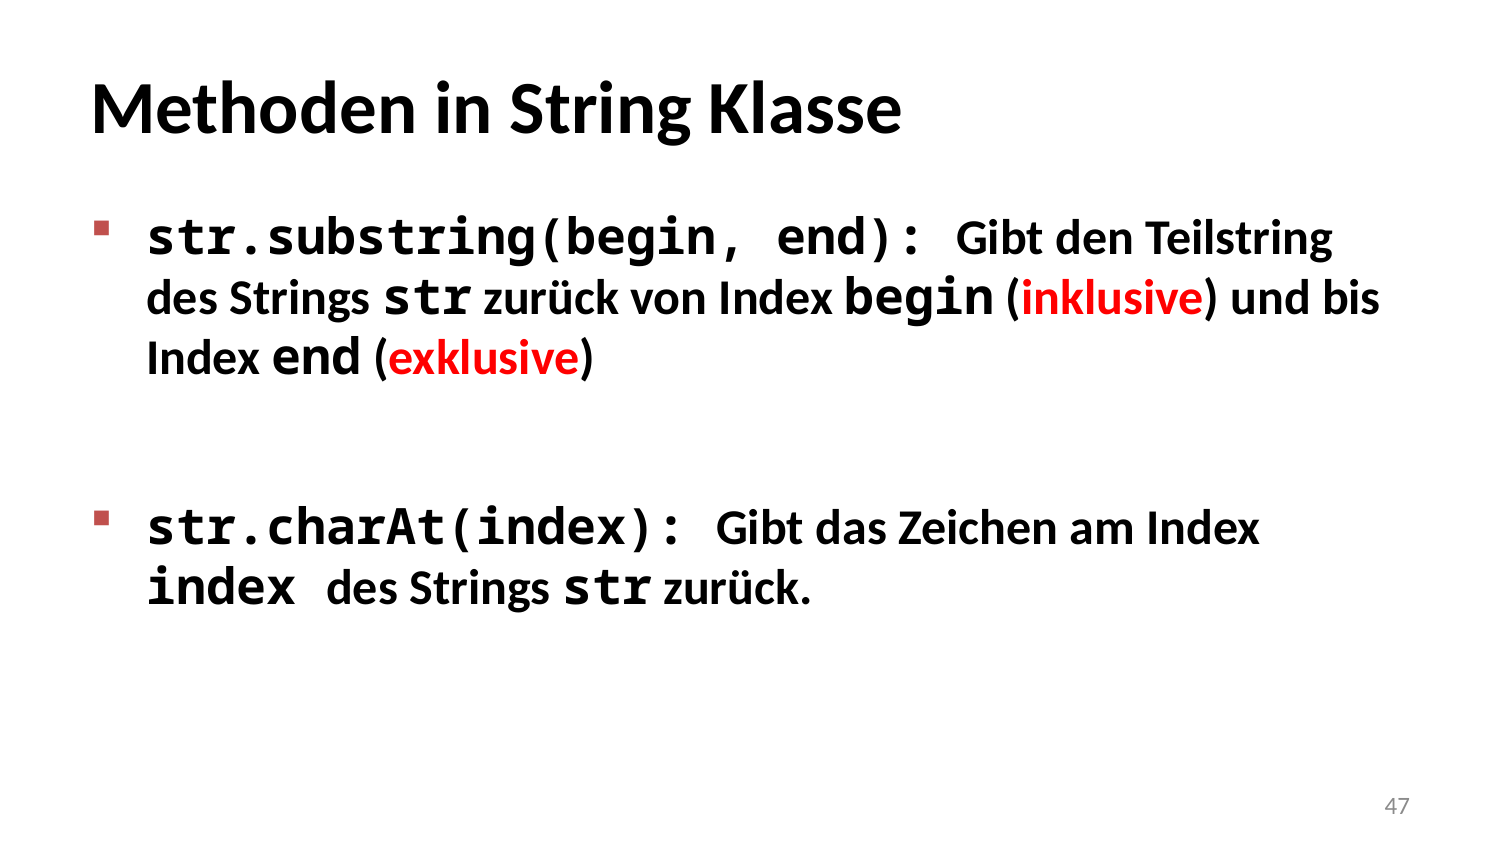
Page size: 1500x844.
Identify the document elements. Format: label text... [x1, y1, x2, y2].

list str.substring(begin, end): Gibt den Teilstring des Strings str zurück von Index begin (inklusive) und bis Index end (exklusive) str.charAt(index): Gibt das Zeichen am Index index des Strings str zurück. [75, 196, 1425, 754]
slide_number 47 [1074, 782, 1425, 827]
title Methoden in String Klasse [75, 33, 1425, 175]
